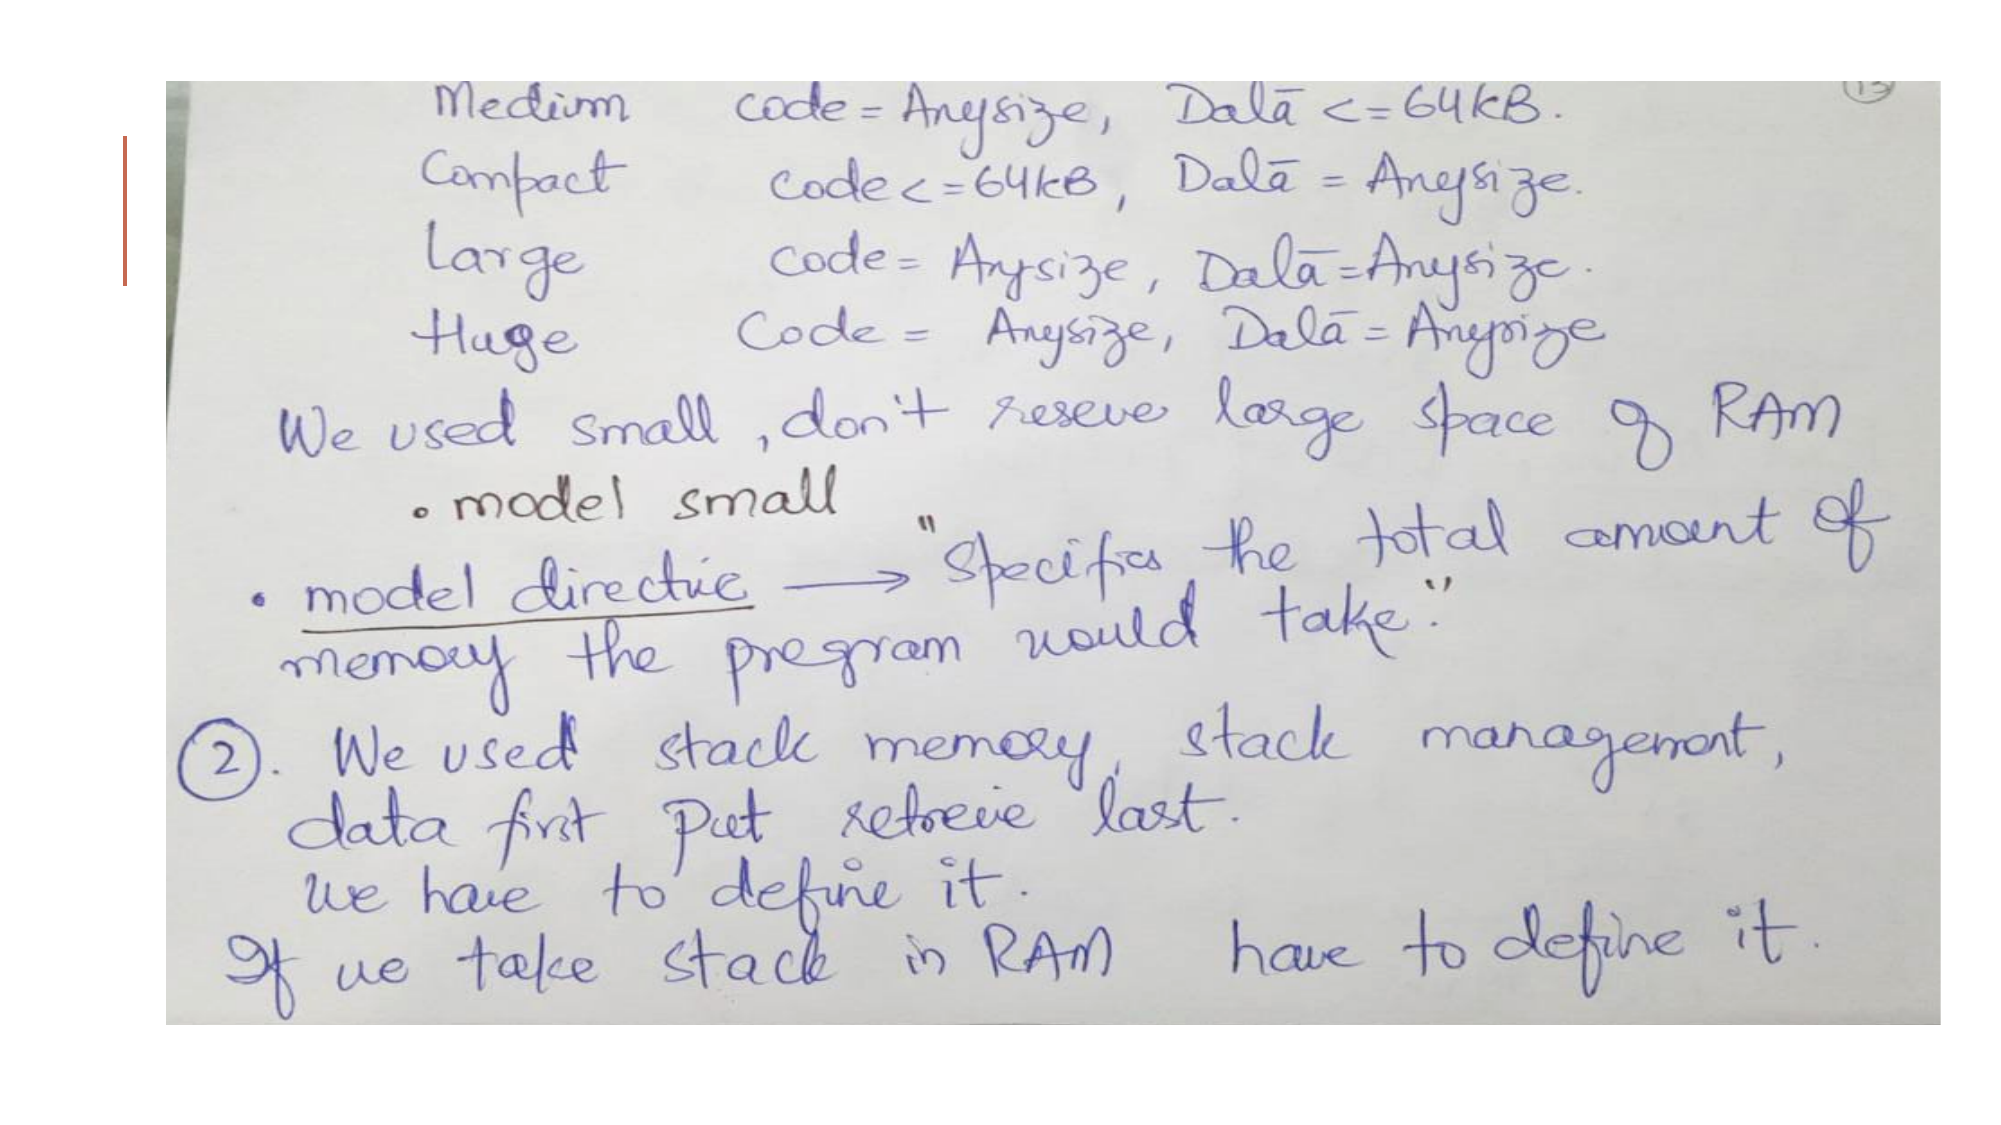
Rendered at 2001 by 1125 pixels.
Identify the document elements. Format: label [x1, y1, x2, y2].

list [165, 52, 1941, 1025]
